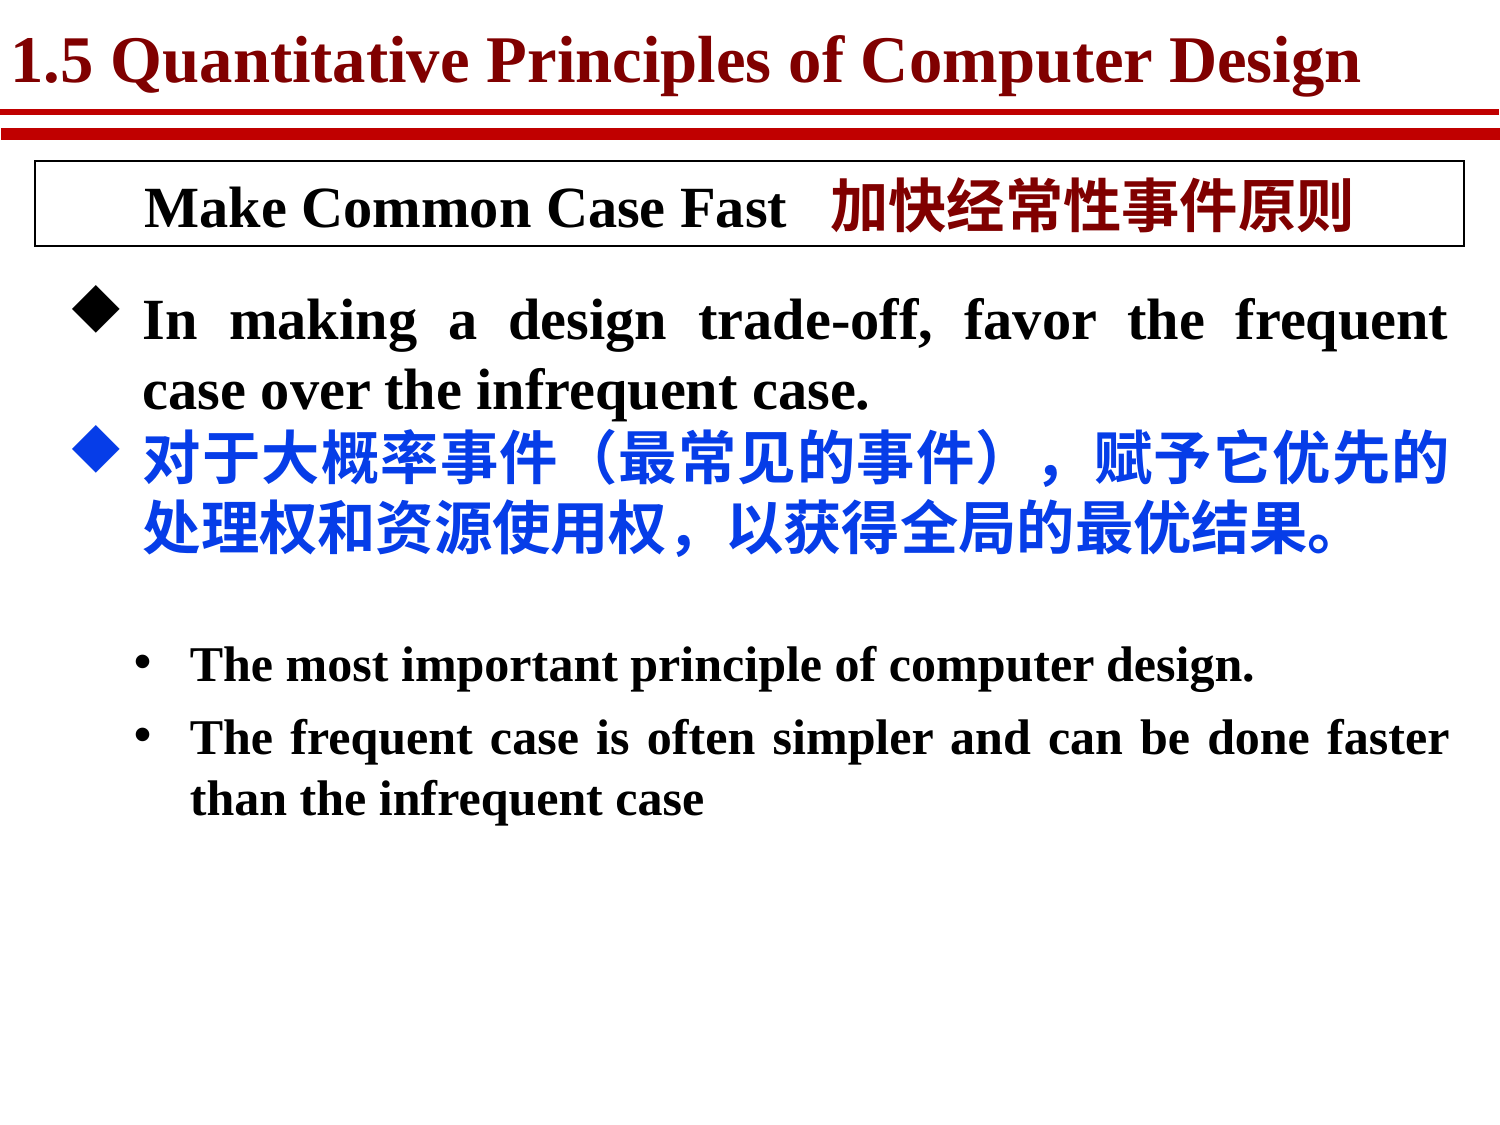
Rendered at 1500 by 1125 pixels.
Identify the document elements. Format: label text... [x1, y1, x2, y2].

text_box Make Common Case Fast 加快经常性事件原则 [34, 161, 1465, 247]
title 1.5 Quantitative Principles of Computer Design [0, 23, 1411, 102]
text_box In making a design trade-off, favor the frequent case over the infrequent case. 对于大概率事件（最常见的事件），赋予它优先的处理权和资源使用权，以获得全局的最优结果。 The most important principle of computer design. The frequent case is often simpler and can be done faster than the infrequent case [53, 274, 1465, 928]
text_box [0, 111, 1500, 135]
